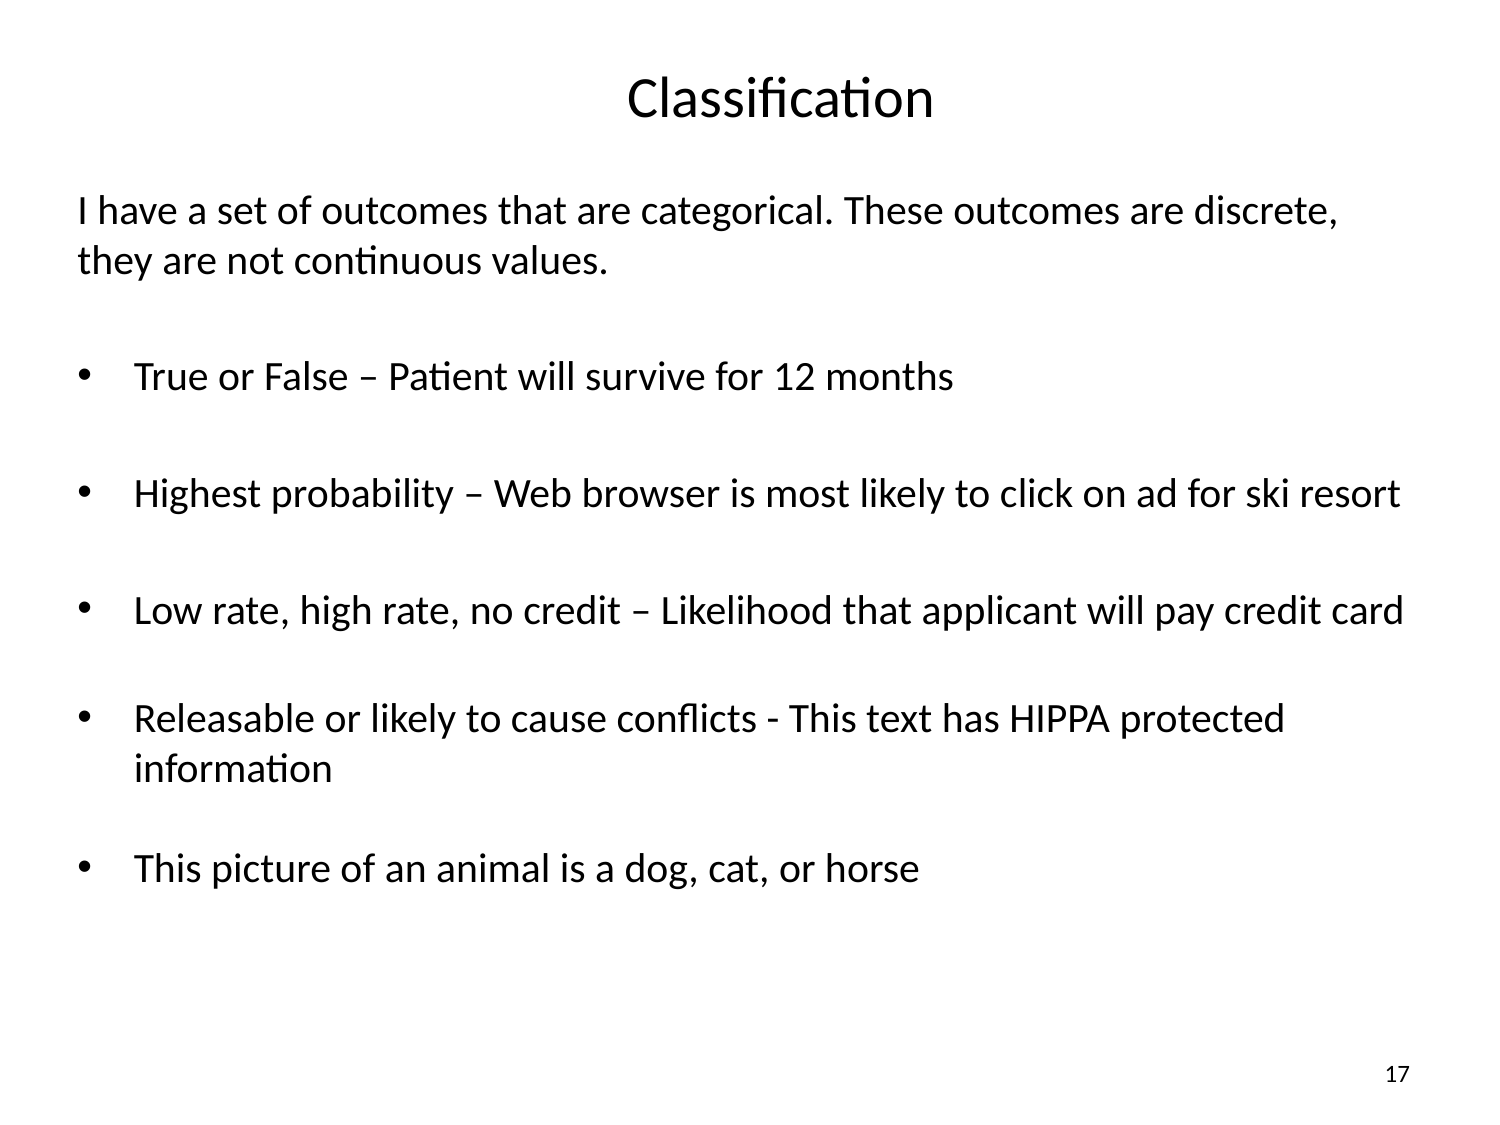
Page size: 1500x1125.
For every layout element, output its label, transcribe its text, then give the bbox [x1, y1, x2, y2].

title Classification [262, 0, 1300, 174]
list I have a set of outcomes that are categorical. These outcomes are discrete, they are not continuous values. True or False – Patient will survive for 12 months Highest probability – Web browser is most likely to click on ad for ski resort Low rate, high rate, no credit – Likelihood that applicant will pay credit card Releasable or likely to cause conflicts - This text has HIPPA protected information This picture of an animal is a dog, cat, or horse [62, 174, 1425, 1050]
slide_number 17 [1074, 1042, 1425, 1103]
